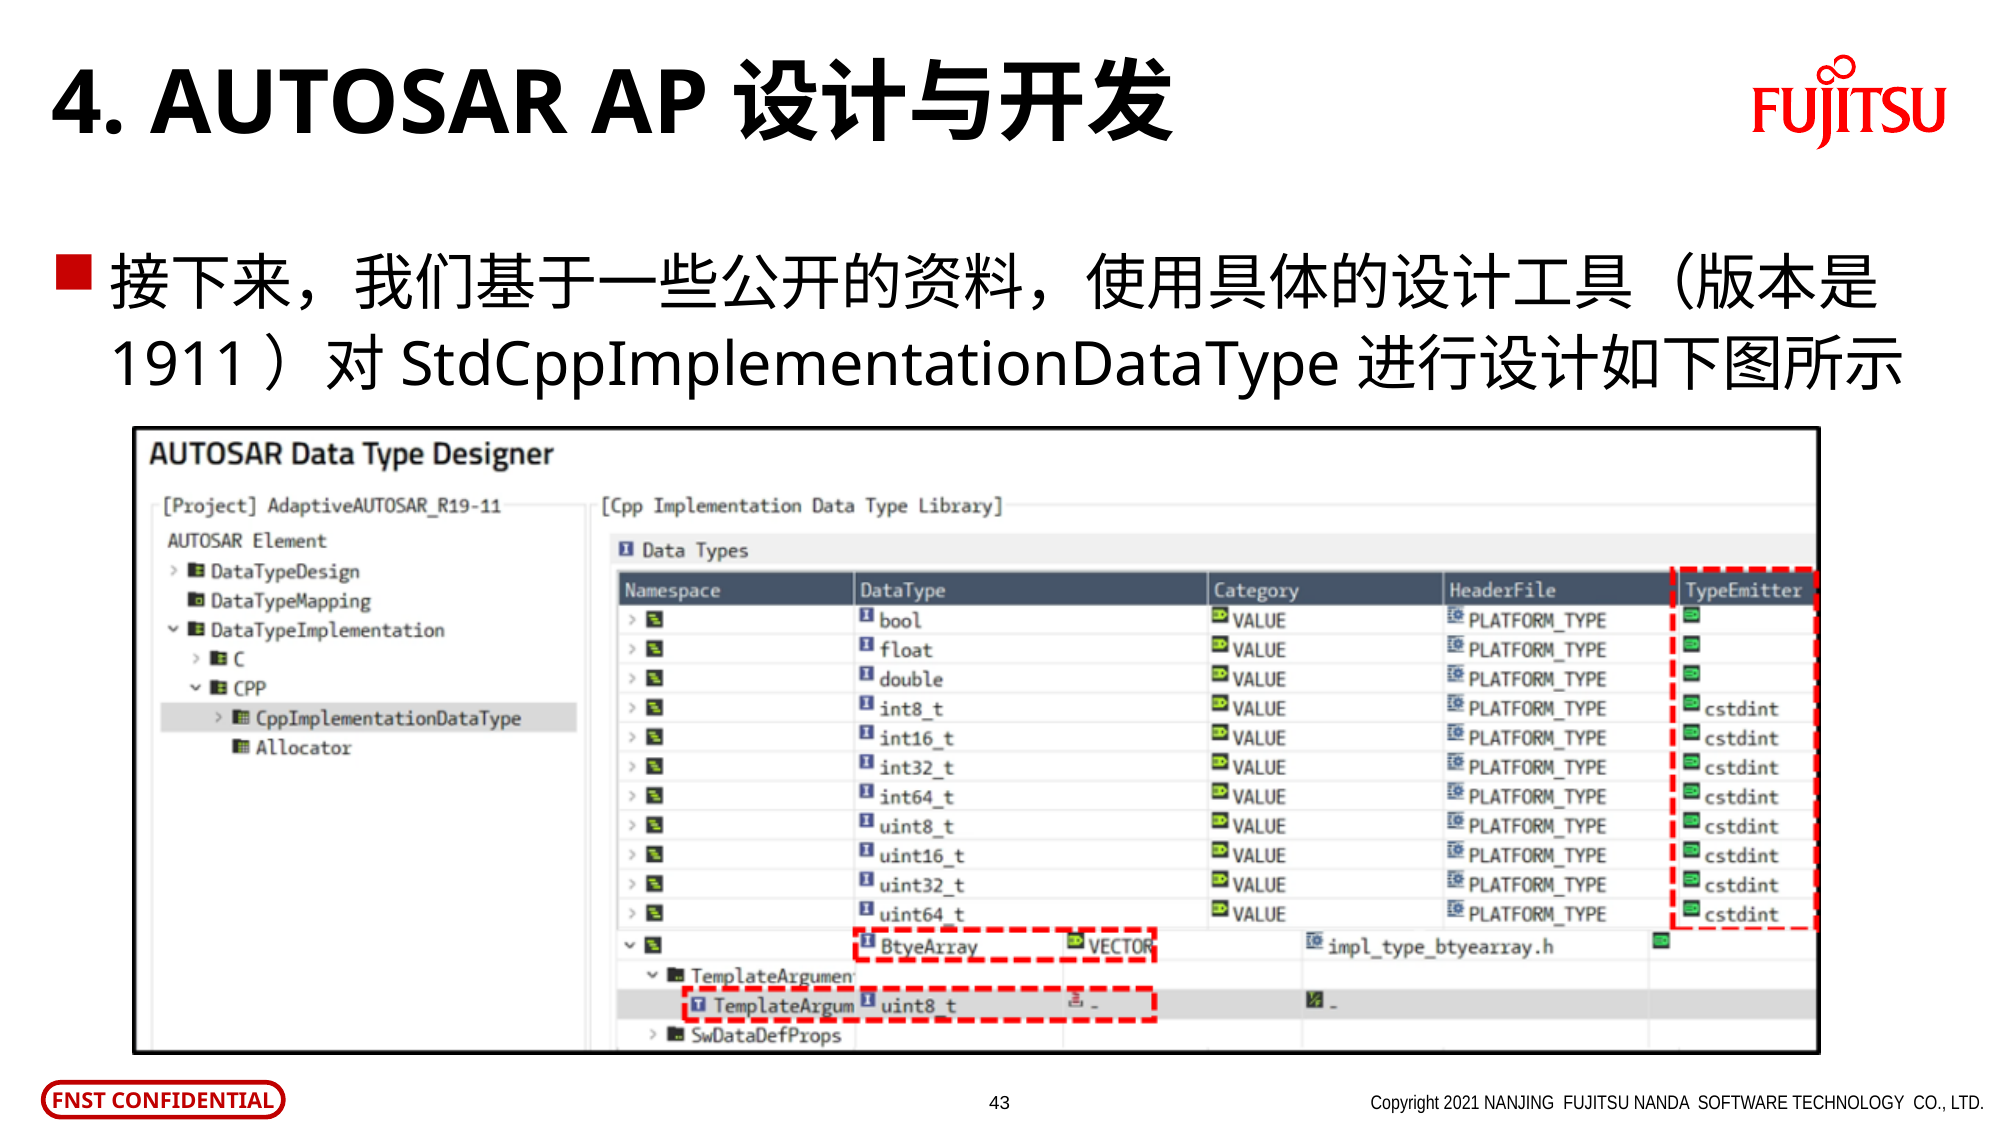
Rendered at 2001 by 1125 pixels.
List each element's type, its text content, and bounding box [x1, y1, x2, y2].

title 4. AUTOSAR AP设计与开发 [51, 36, 1706, 173]
picture [132, 426, 1821, 1055]
list 接下来，我们基于一些公开的资料，使用具体的设计工具（版本是1911）对StdCppImplementationDataType进行设计如下图所示 [51, 236, 1936, 1055]
footer Copyright 2021 NANJING FUJITSU NANDA SOFTWARE TECHNOLOGY CO., LTD. [1117, 1079, 1985, 1124]
slide_number 42 [940, 1079, 1059, 1124]
